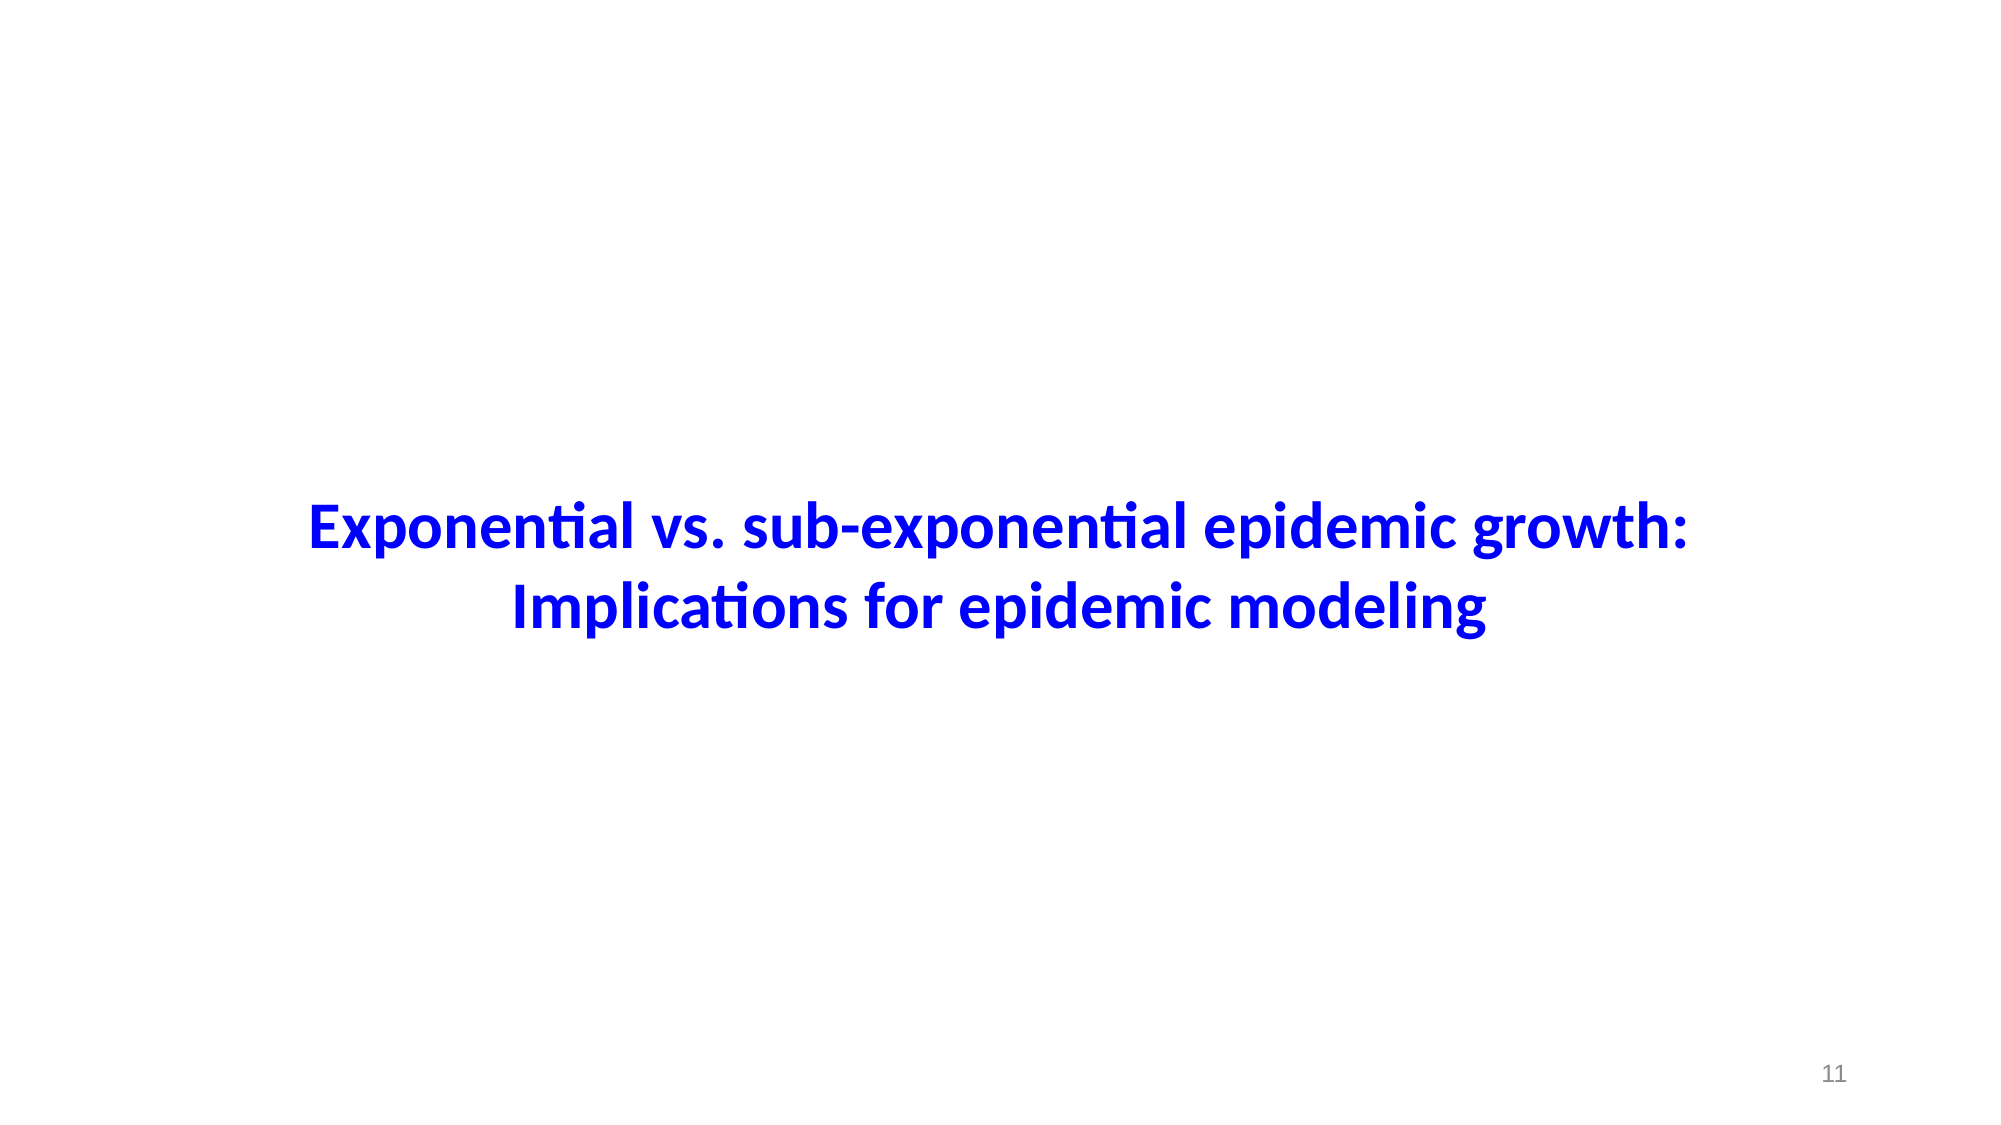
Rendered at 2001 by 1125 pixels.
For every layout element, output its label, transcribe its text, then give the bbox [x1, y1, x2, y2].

text_box Exponential vs. sub-exponential epidemic growth: Implications for epidemic modeling [148, 474, 1851, 649]
slide_number 11 [1412, 1042, 1863, 1103]
